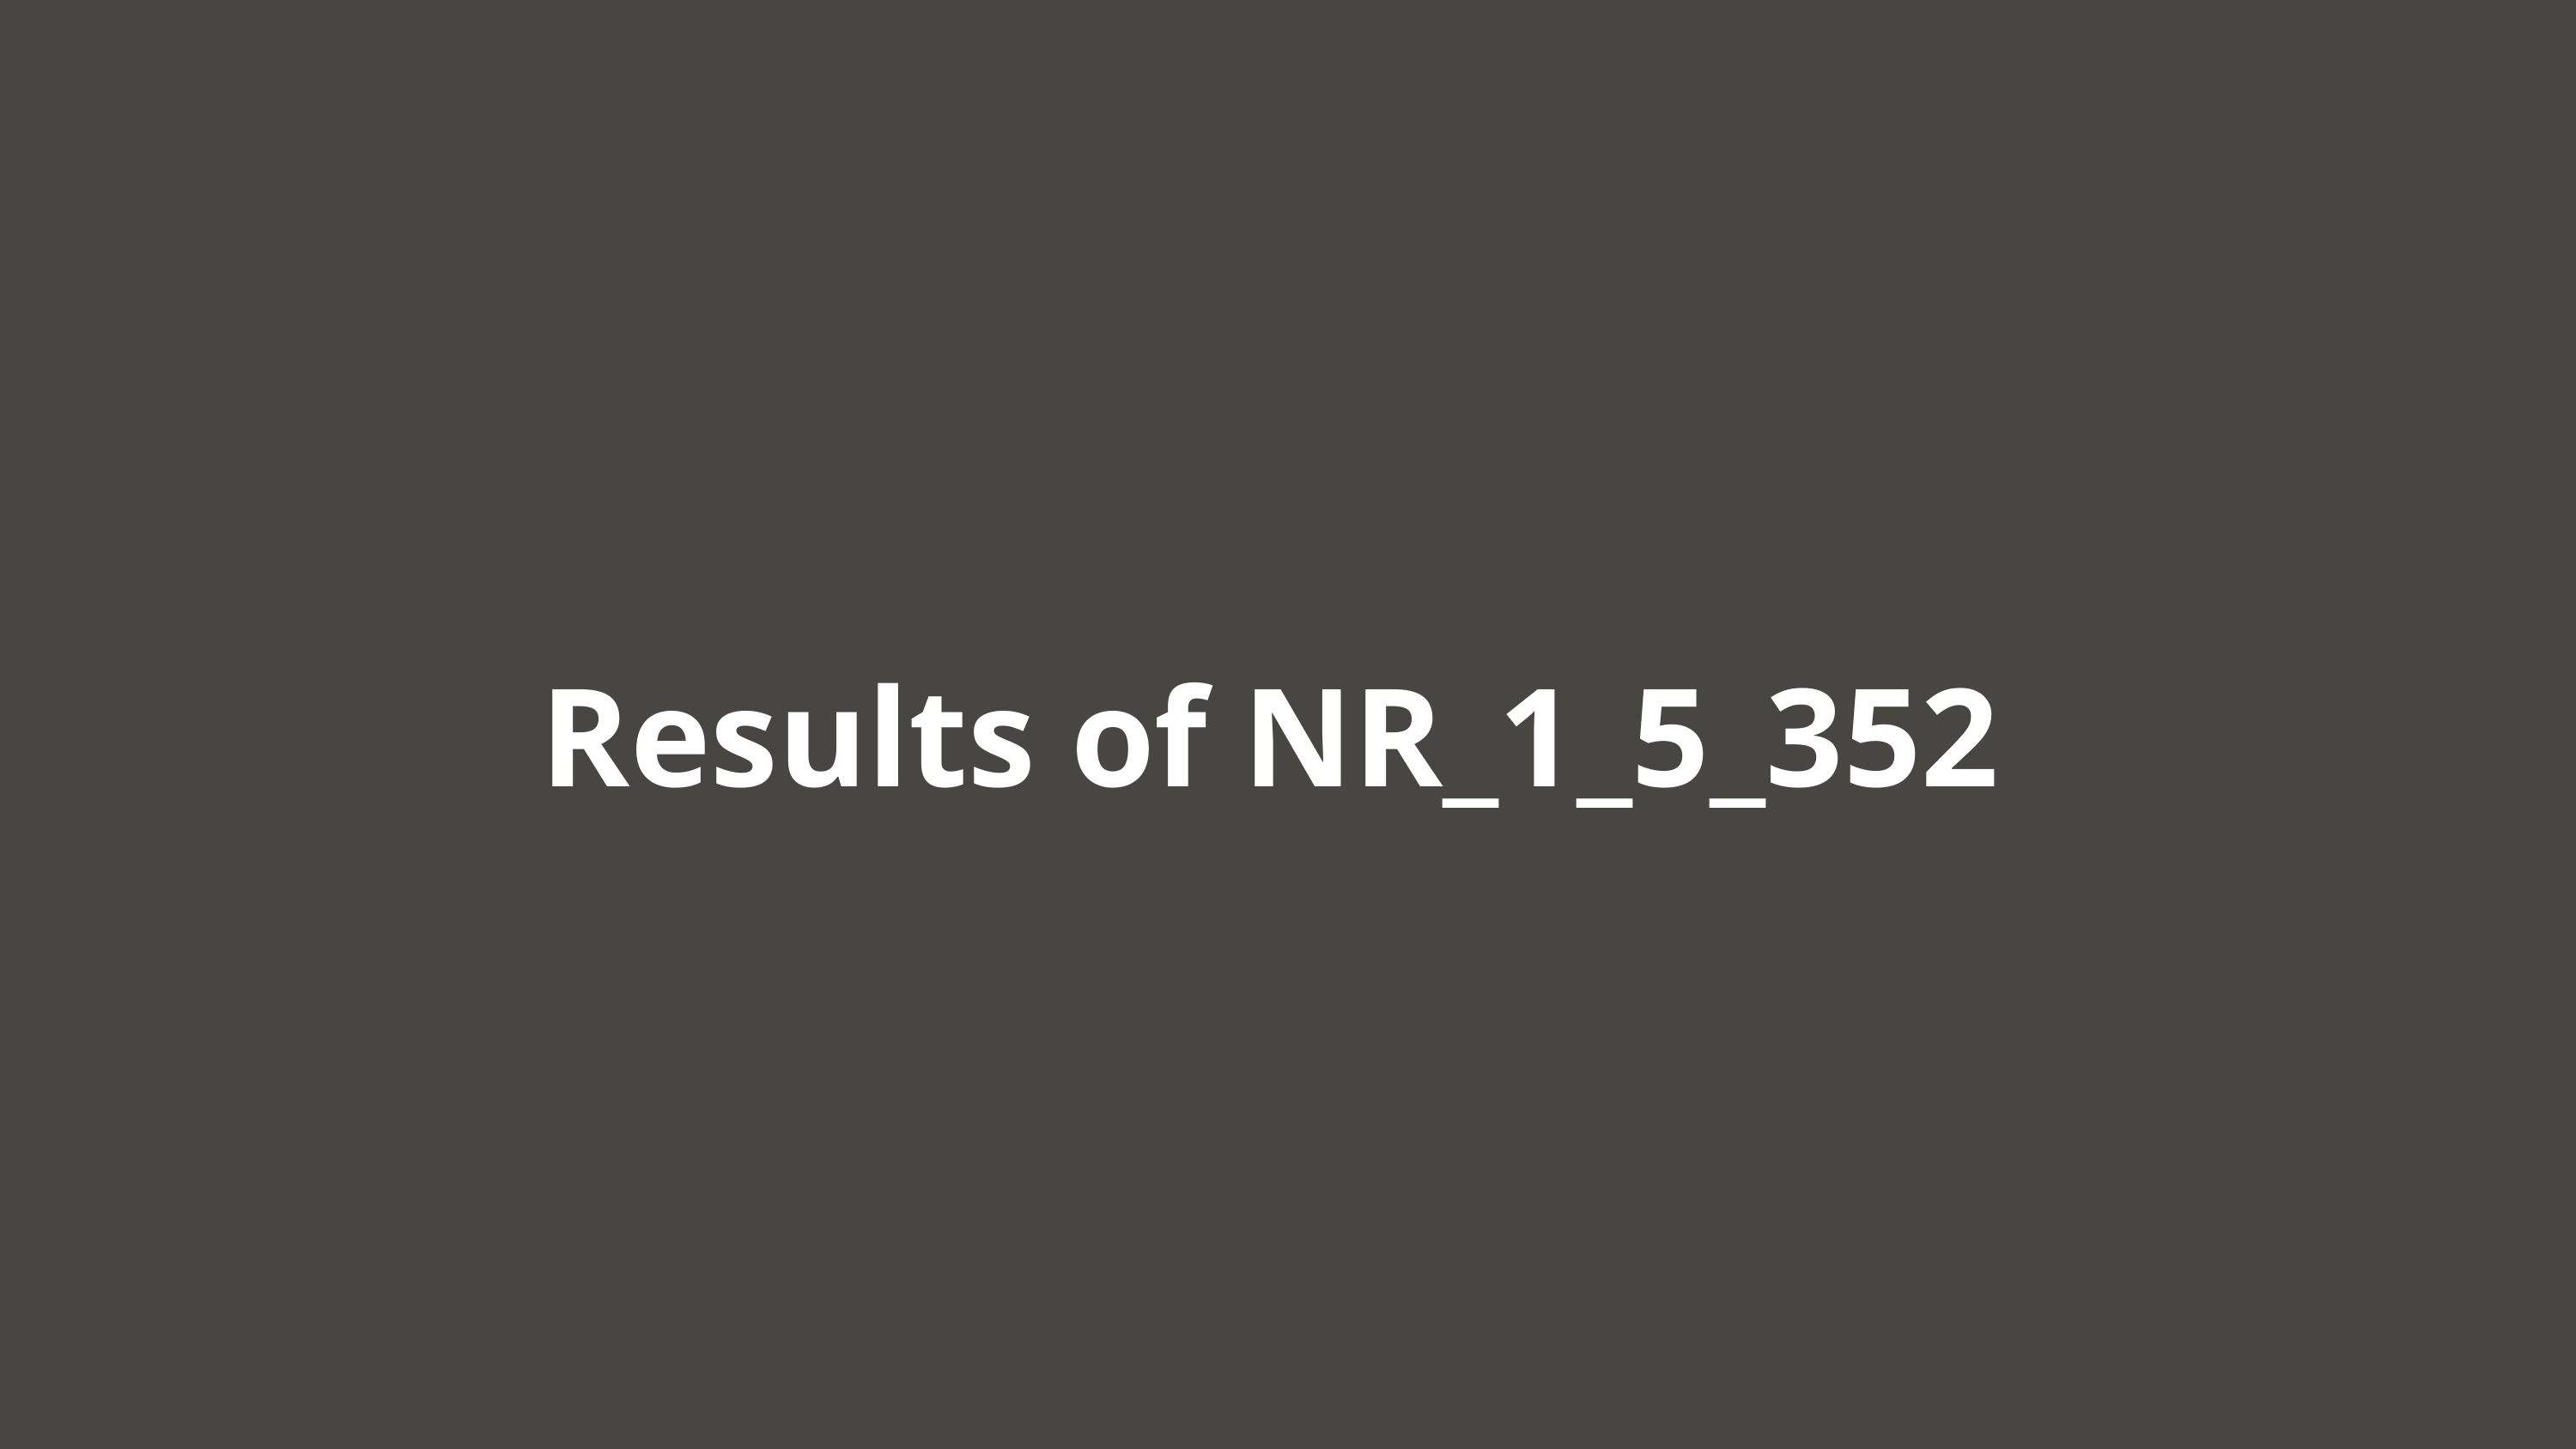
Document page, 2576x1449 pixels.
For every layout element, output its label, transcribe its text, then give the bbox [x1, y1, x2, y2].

text_box Results of NR_1_5_352 [539, 622, 2037, 814]
